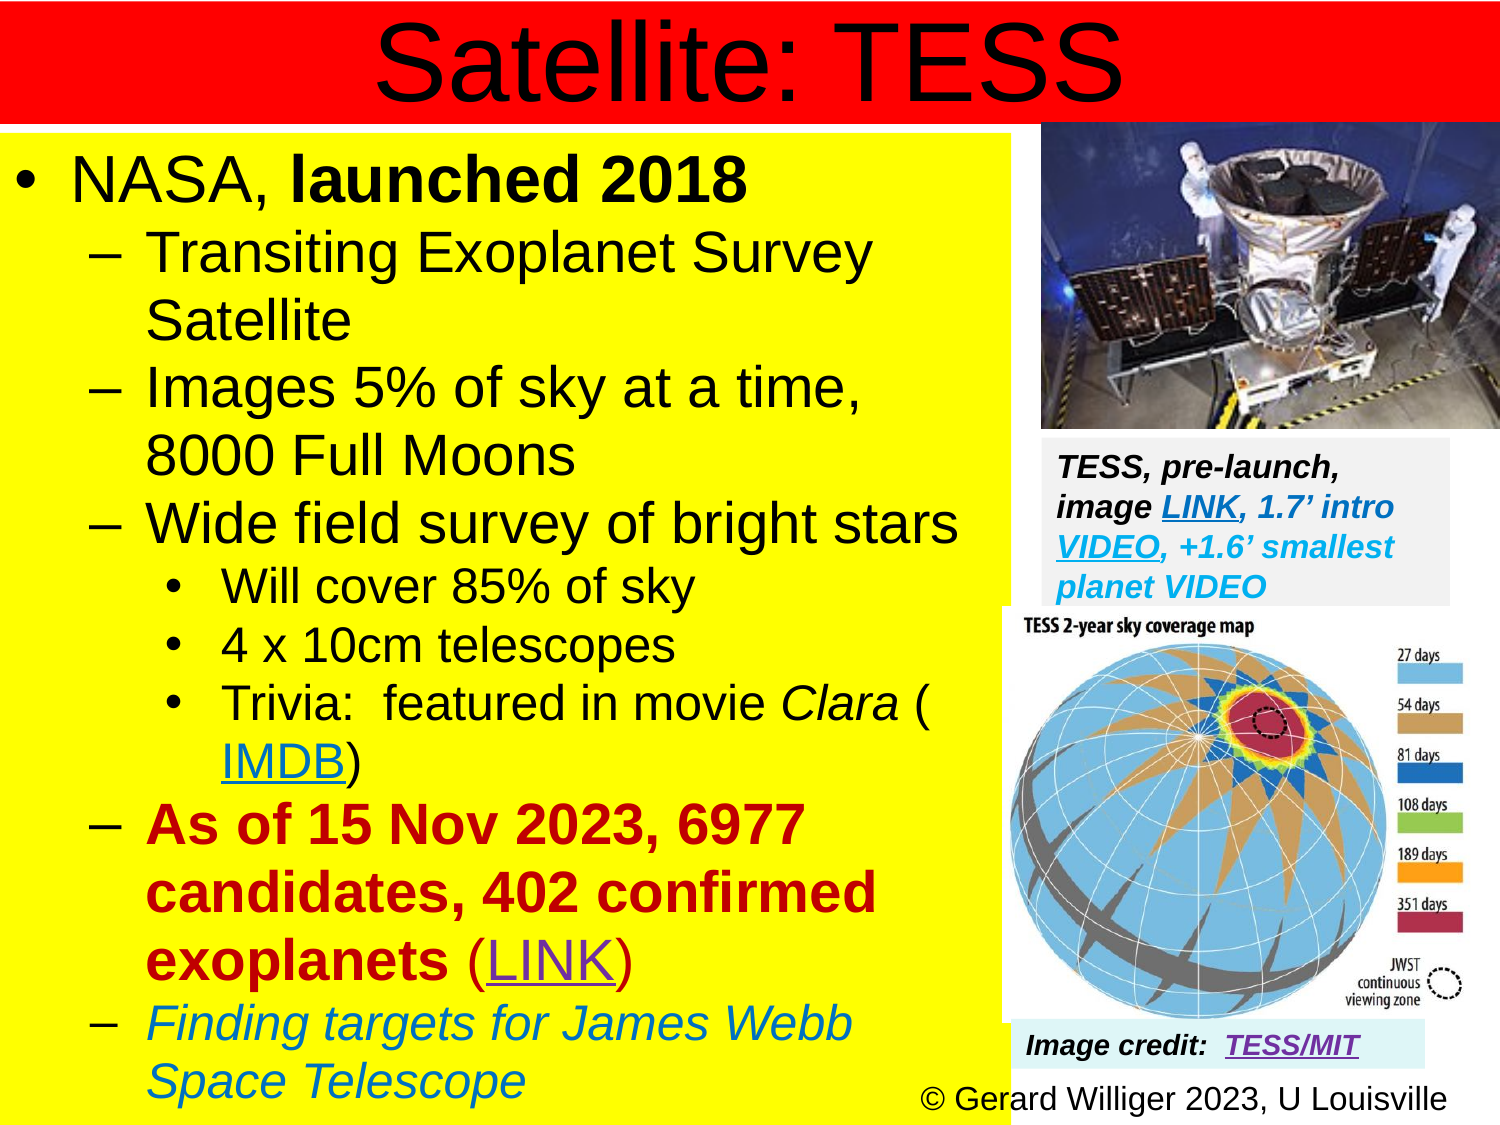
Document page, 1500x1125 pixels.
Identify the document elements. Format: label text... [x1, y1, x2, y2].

text_box Image credit: TESS/MIT [1011, 1031, 1425, 1069]
text_box TESS, pre-launch, image LINK, 1.7’ intro VIDEO, +1.6’ smallest planet VIDEO [1041, 437, 1450, 605]
text_box © Gerard Williger 2023, U Louisville [905, 1069, 1500, 1125]
list NASA, launched 2018 Transiting Exoplanet Survey Satellite Images 5% of sky at a time, 8000 Full Moons Wide field survey of bright stars Will cover 85% of sky 4 x 10cm telescopes Trivia: featured in movie Clara (IMDB) As of 15 Nov 2023, 6977 candidates, 402 confirmed exoplanets (LINK) Finding targets for James Webb Space Telescope [0, 132, 1012, 1125]
picture [1041, 121, 1500, 429]
picture [1002, 606, 1473, 1023]
title Satellite: TESS [0, 1, 1500, 124]
